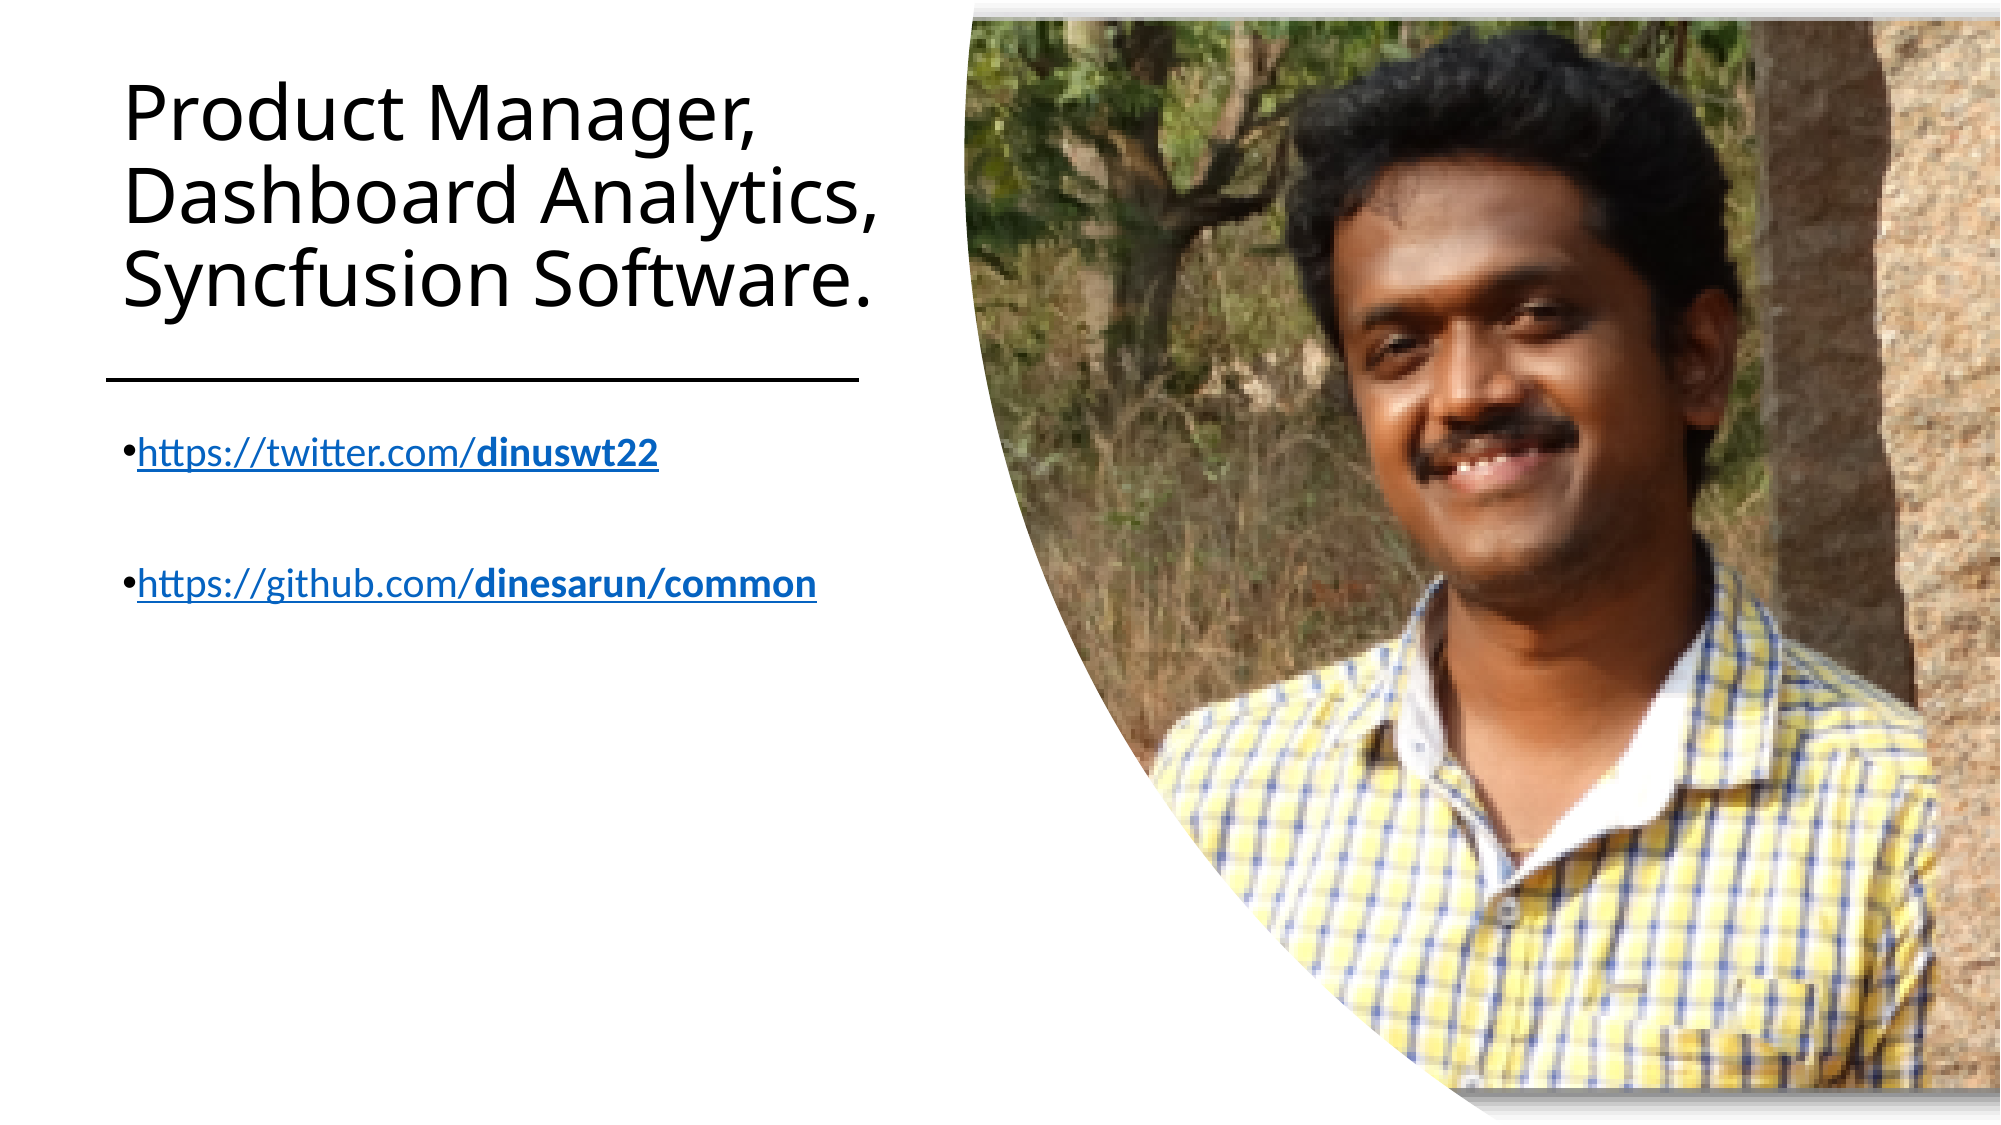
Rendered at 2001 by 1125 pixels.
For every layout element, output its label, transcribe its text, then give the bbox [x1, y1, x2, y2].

picture [964, 0, 2000, 1125]
title Product Manager, Dashboard Analytics, Syncfusion Software. [107, 59, 948, 338]
list https://twitter.com/dinuswt22 https://github.com/dinesarun/common [107, 422, 948, 991]
